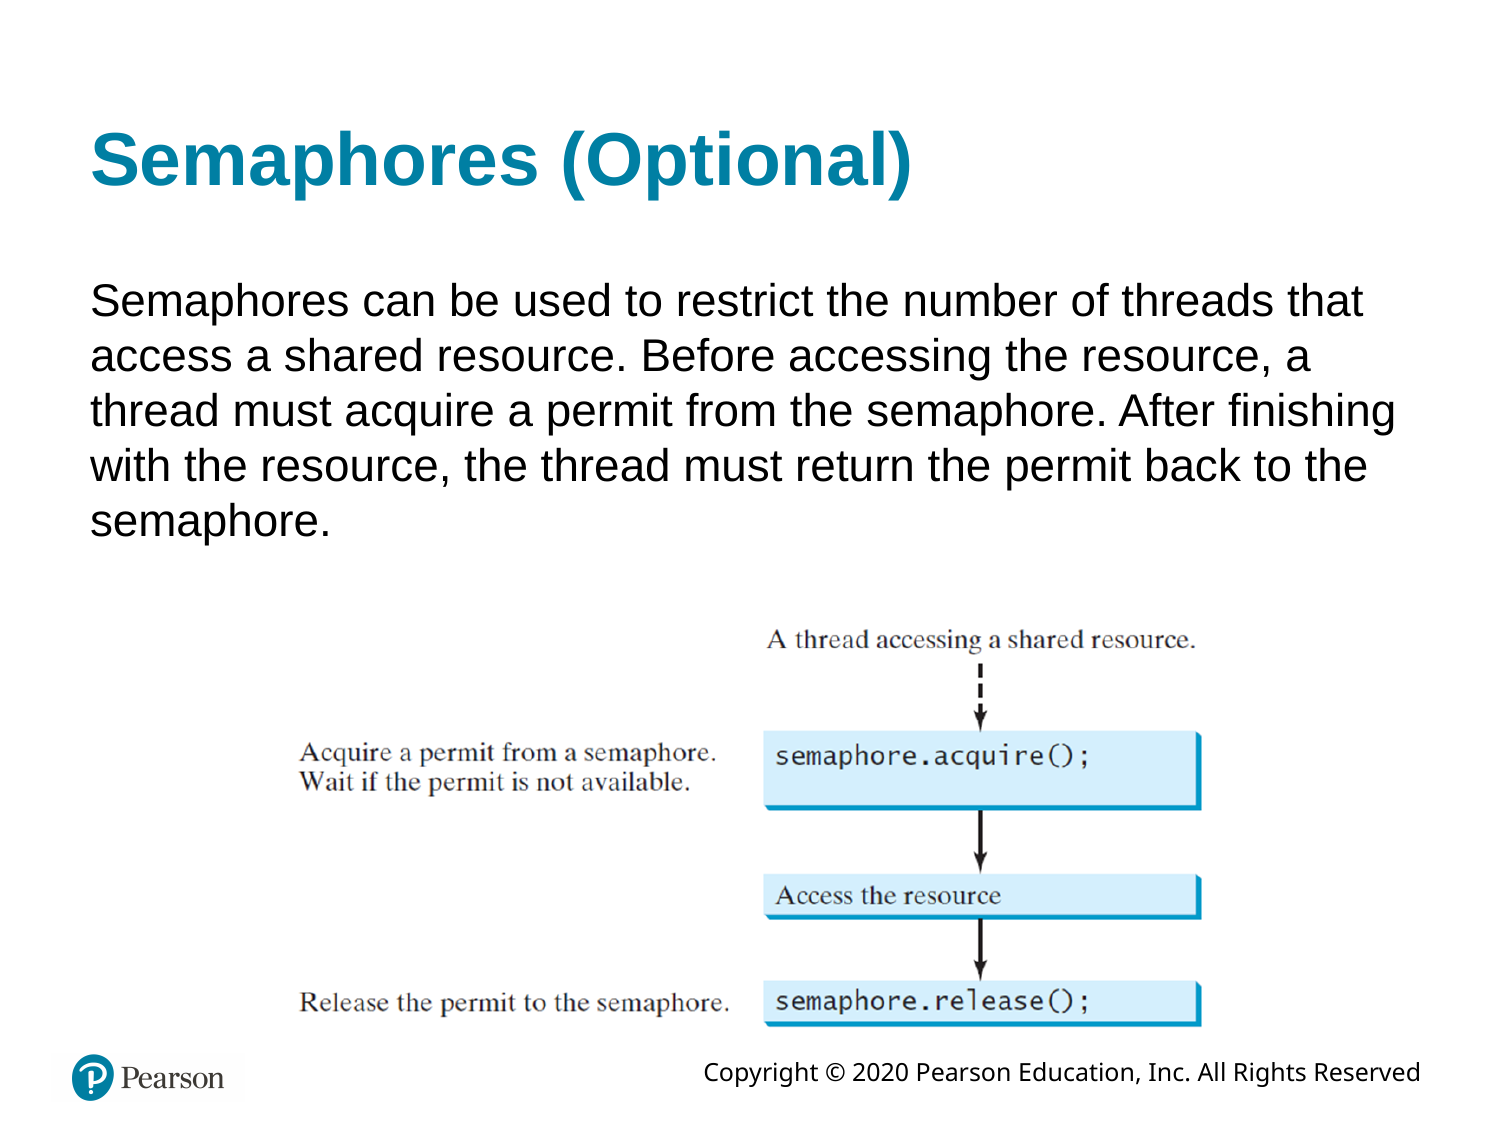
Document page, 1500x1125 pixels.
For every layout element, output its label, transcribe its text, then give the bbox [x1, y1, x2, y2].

list Semaphores can be used to restrict the number of threads that access a shared resource. Before accessing the resource, a thread must acquire a permit from the semaphore. After finishing with the resource, the thread must return the permit back to the semaphore. [75, 255, 1425, 555]
title Semaphores (Optional) [75, 35, 1425, 216]
picture [51, 1053, 245, 1102]
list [290, 615, 1210, 1034]
